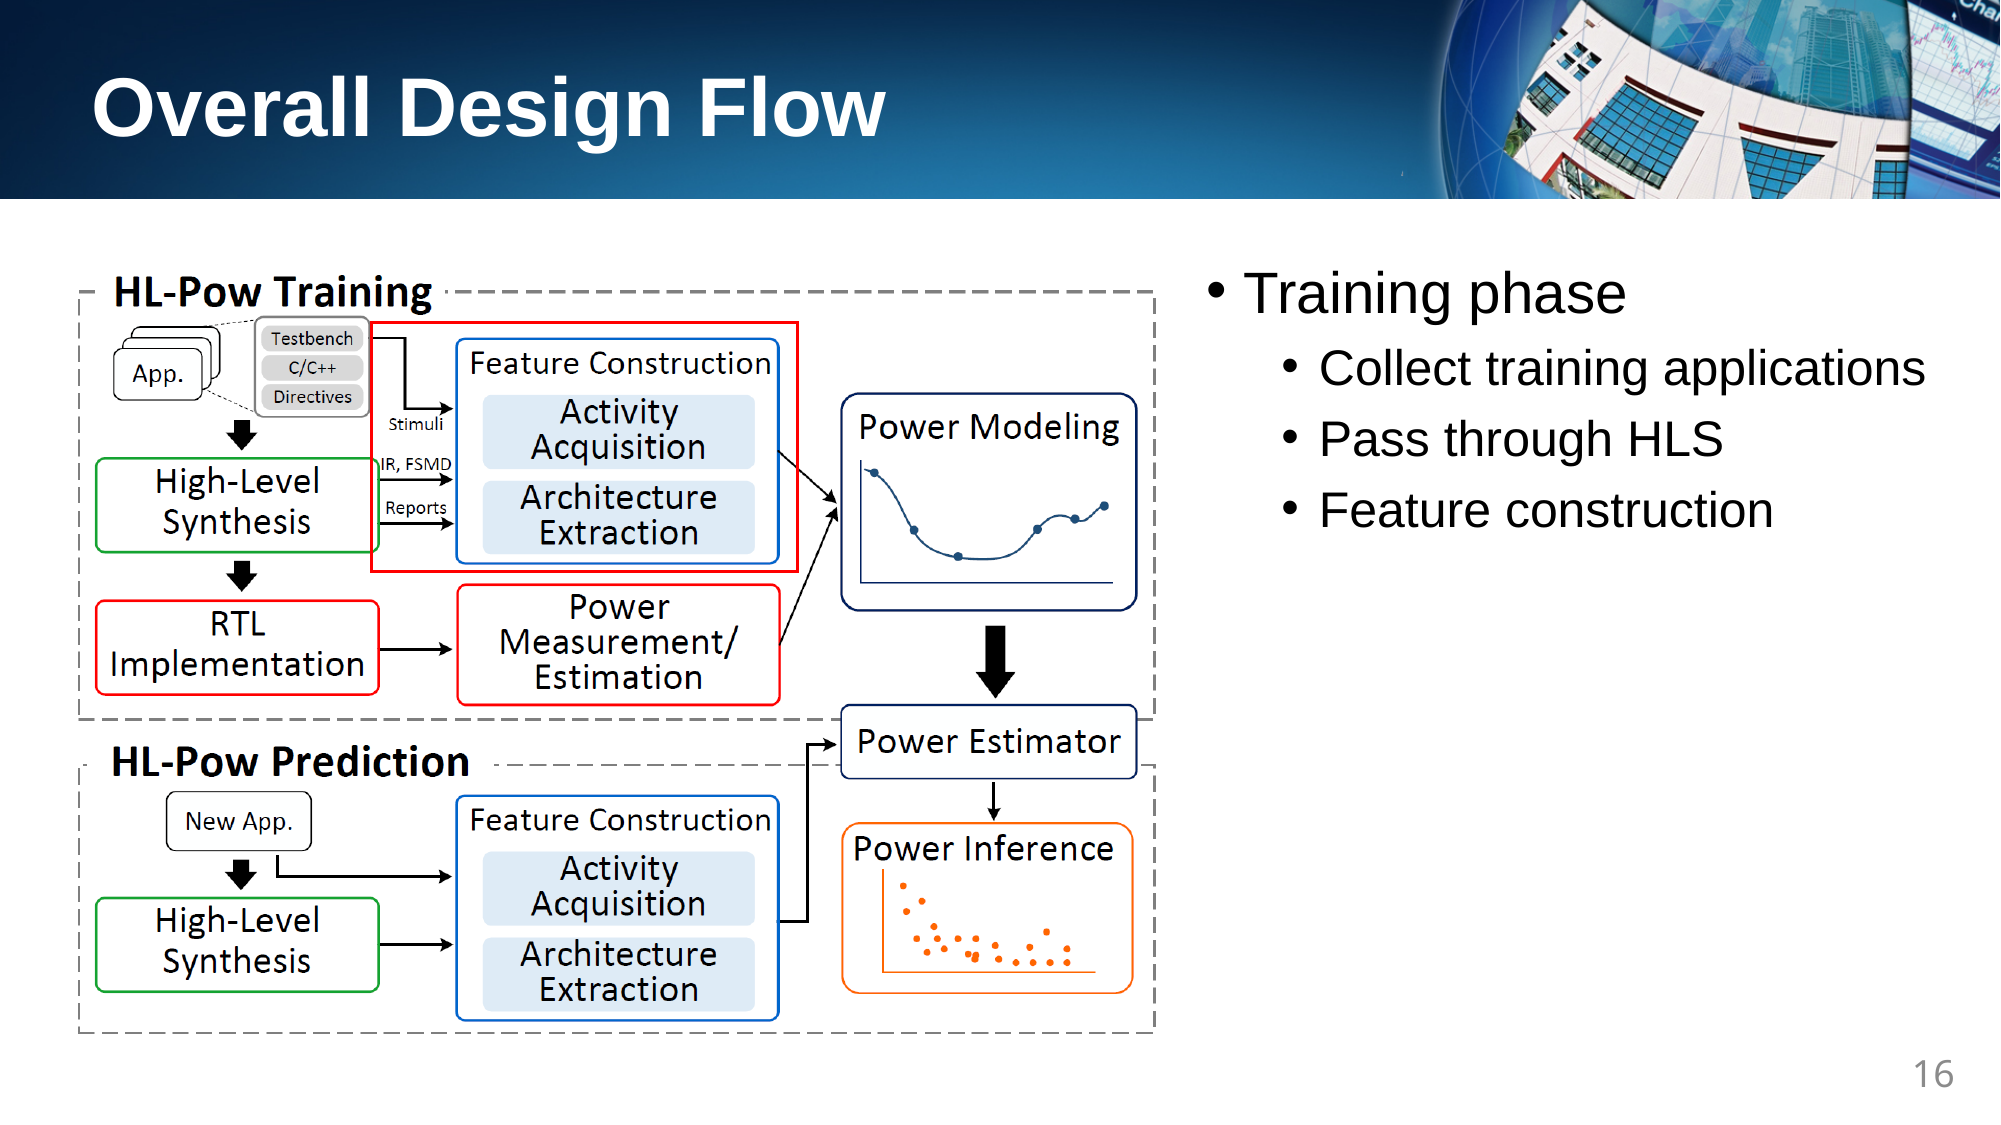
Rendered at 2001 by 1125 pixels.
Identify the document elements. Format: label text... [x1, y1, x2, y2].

slide_number 15 [1519, 1045, 1970, 1106]
text_box Overall Design Flow [76, 15, 1427, 204]
picture [62, 267, 1167, 1046]
picture [0, 0, 2000, 199]
text_box Training phase Collect training applications Pass through HLS Feature construction [1191, 267, 1970, 980]
